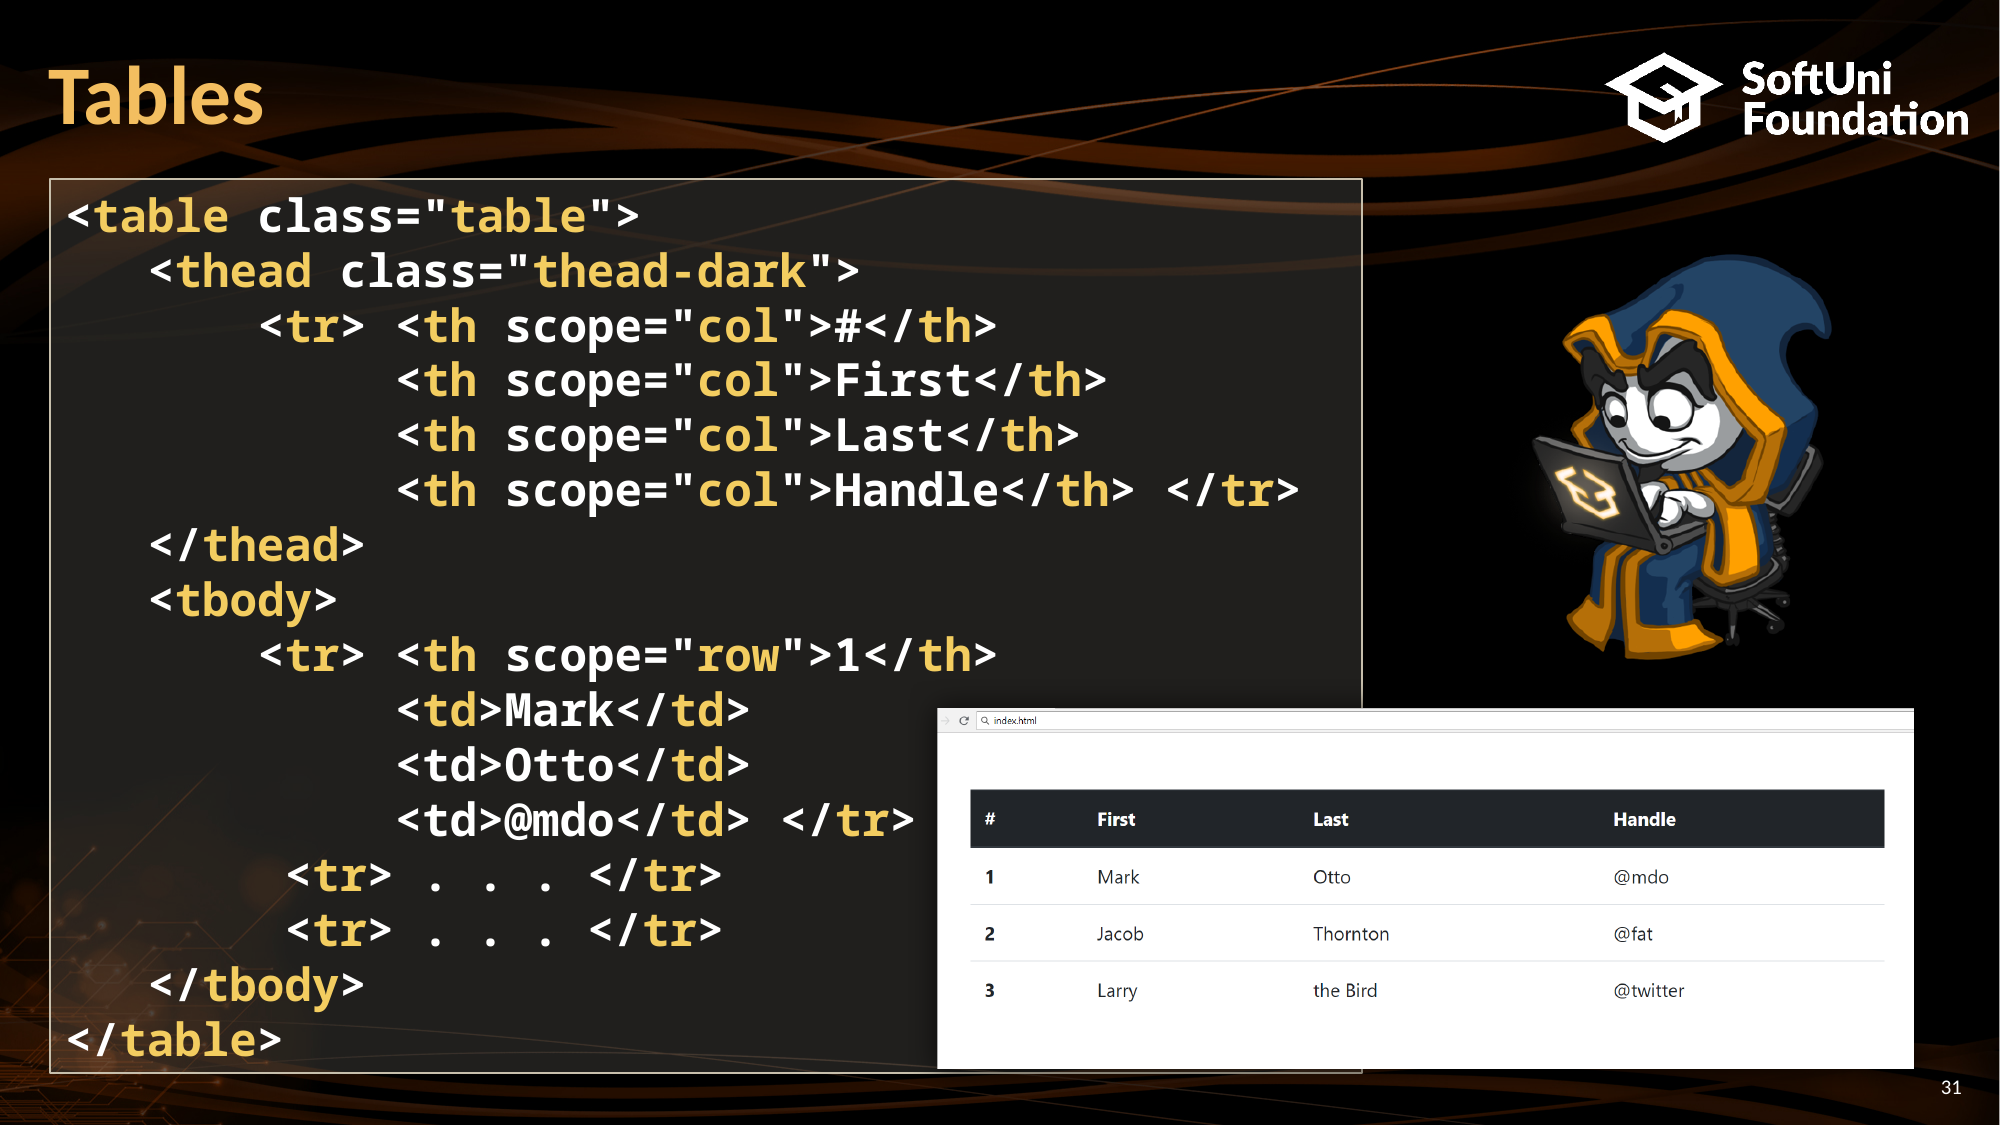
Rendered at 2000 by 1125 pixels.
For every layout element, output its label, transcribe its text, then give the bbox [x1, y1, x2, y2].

picture [0, 0, 2000, 1125]
text_box <table class="table"> <thead class="thead-dark"> <tr> <th scope="col">#</th> <th scope="col">First</th> <th scope="col">Last</th> <th scope="col">Handle</th> </tr> </thead> <tbody> <tr> <th scope="row">1</th> <td>Mark</td> <td>Otto</td> <td>@mdo</td> </tr> <tr> . . . </tr> <tr> . . . </tr> </tbody> </table> [49, 178, 1363, 1074]
slide_number 31 [1897, 1070, 1968, 1103]
title Tables [30, 6, 1602, 189]
